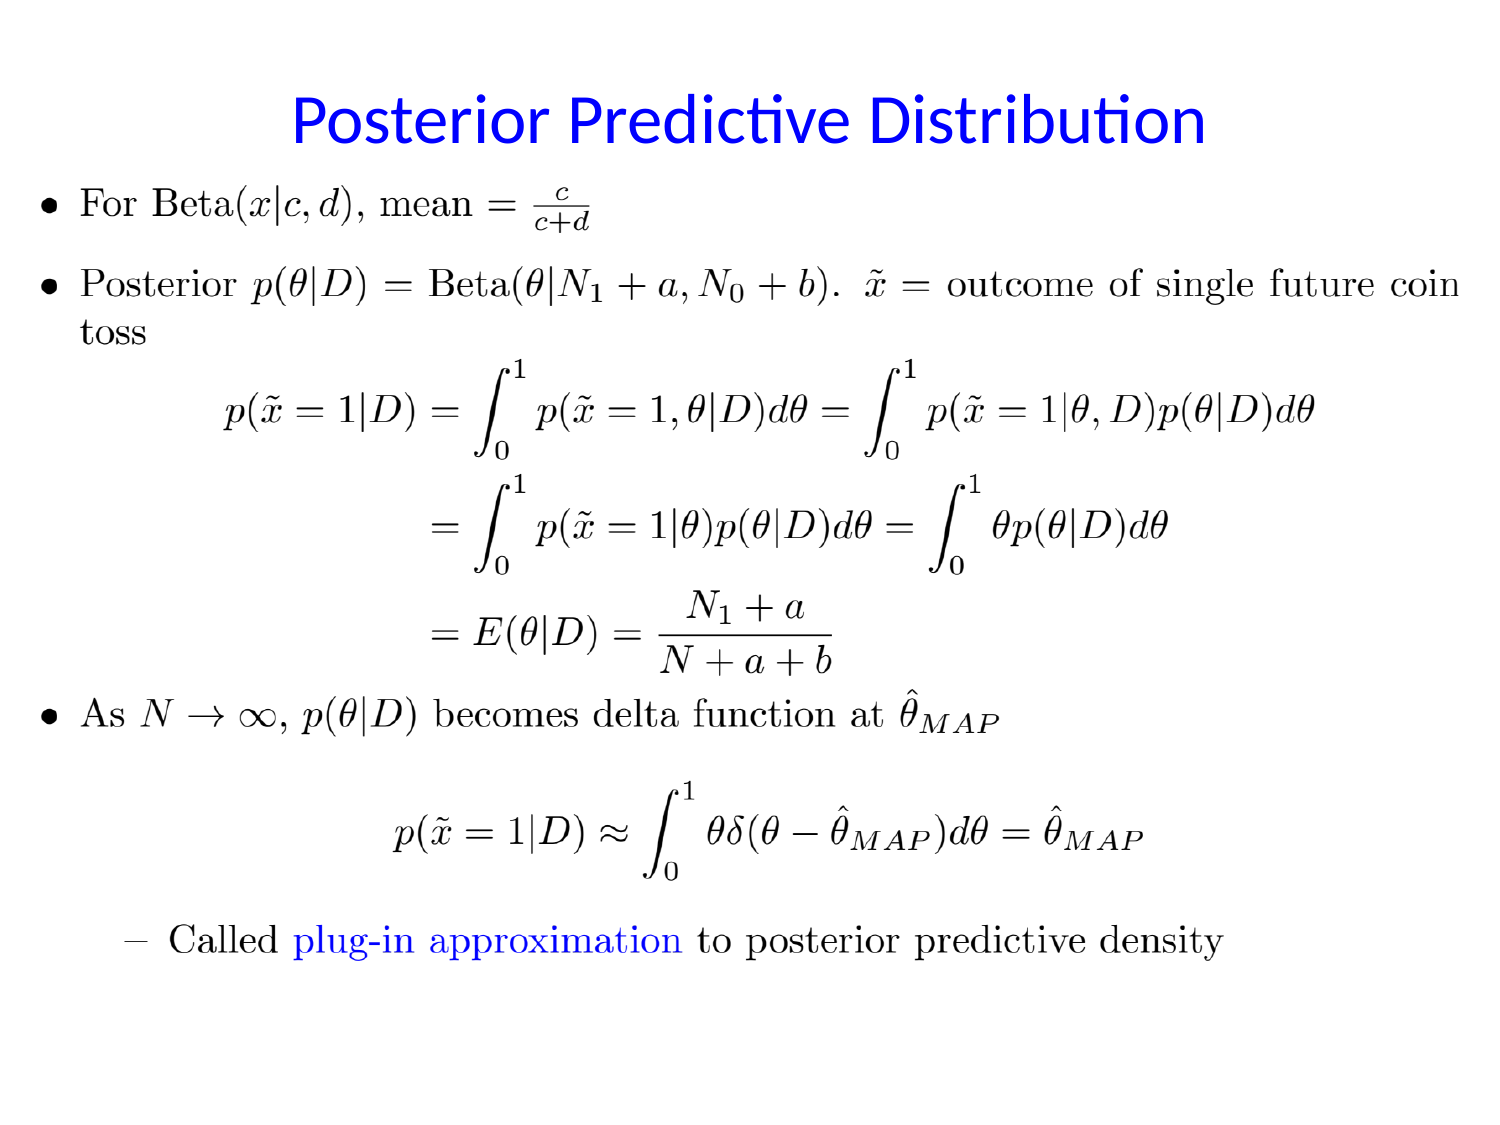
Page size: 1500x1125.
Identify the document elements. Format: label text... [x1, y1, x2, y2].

title Posterior Predictive Distribution [75, 21, 1425, 183]
picture [40, 184, 1459, 981]
